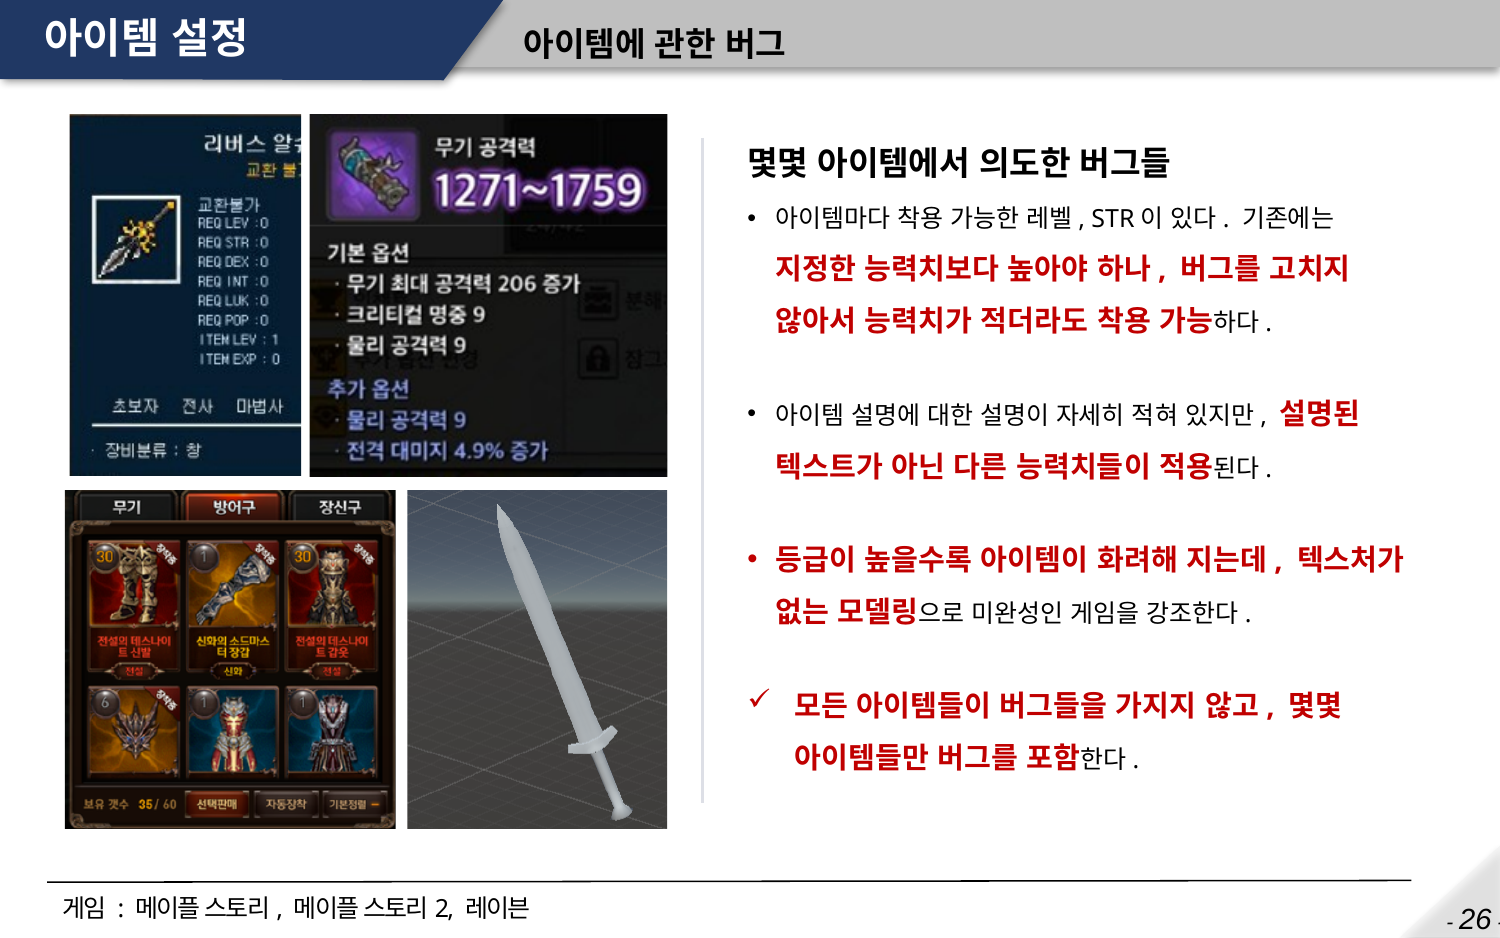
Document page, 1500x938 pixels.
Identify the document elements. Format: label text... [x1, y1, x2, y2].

picture [309, 114, 668, 477]
picture [407, 490, 668, 829]
list 아이템에 관한 버그 [508, 0, 1500, 68]
list 게임 : 메이플 스토리, 메이플 스토리2, 레이븐 [47, 889, 1300, 930]
list 몇몇 아이템에서 의도한 버그들 아이템마다 착용 가능한 레벨, STR이 있다. 기존에는 지정한 능력치보다 높아야 하나, 버그를 고치지 않아서 능력치가 적더라도 착용 가능하다. 아이템 설명에 대한 설명이 자세히 적혀 있지만, 설명된 텍스트가 아닌 다른 능력치들이 적용된다. 등급이 높을수록 아이템이 화려해 지는데, 텍스처가 없는 모델링으로 미완성인 게임을 강조한다. 모든 아이템들이 버그들을 가지지 않고, 몇몇 아이템들만 버그를 포함한다. [732, 114, 1436, 847]
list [69, 114, 302, 476]
title 아이템 설정 [29, 0, 479, 81]
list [64, 490, 396, 829]
